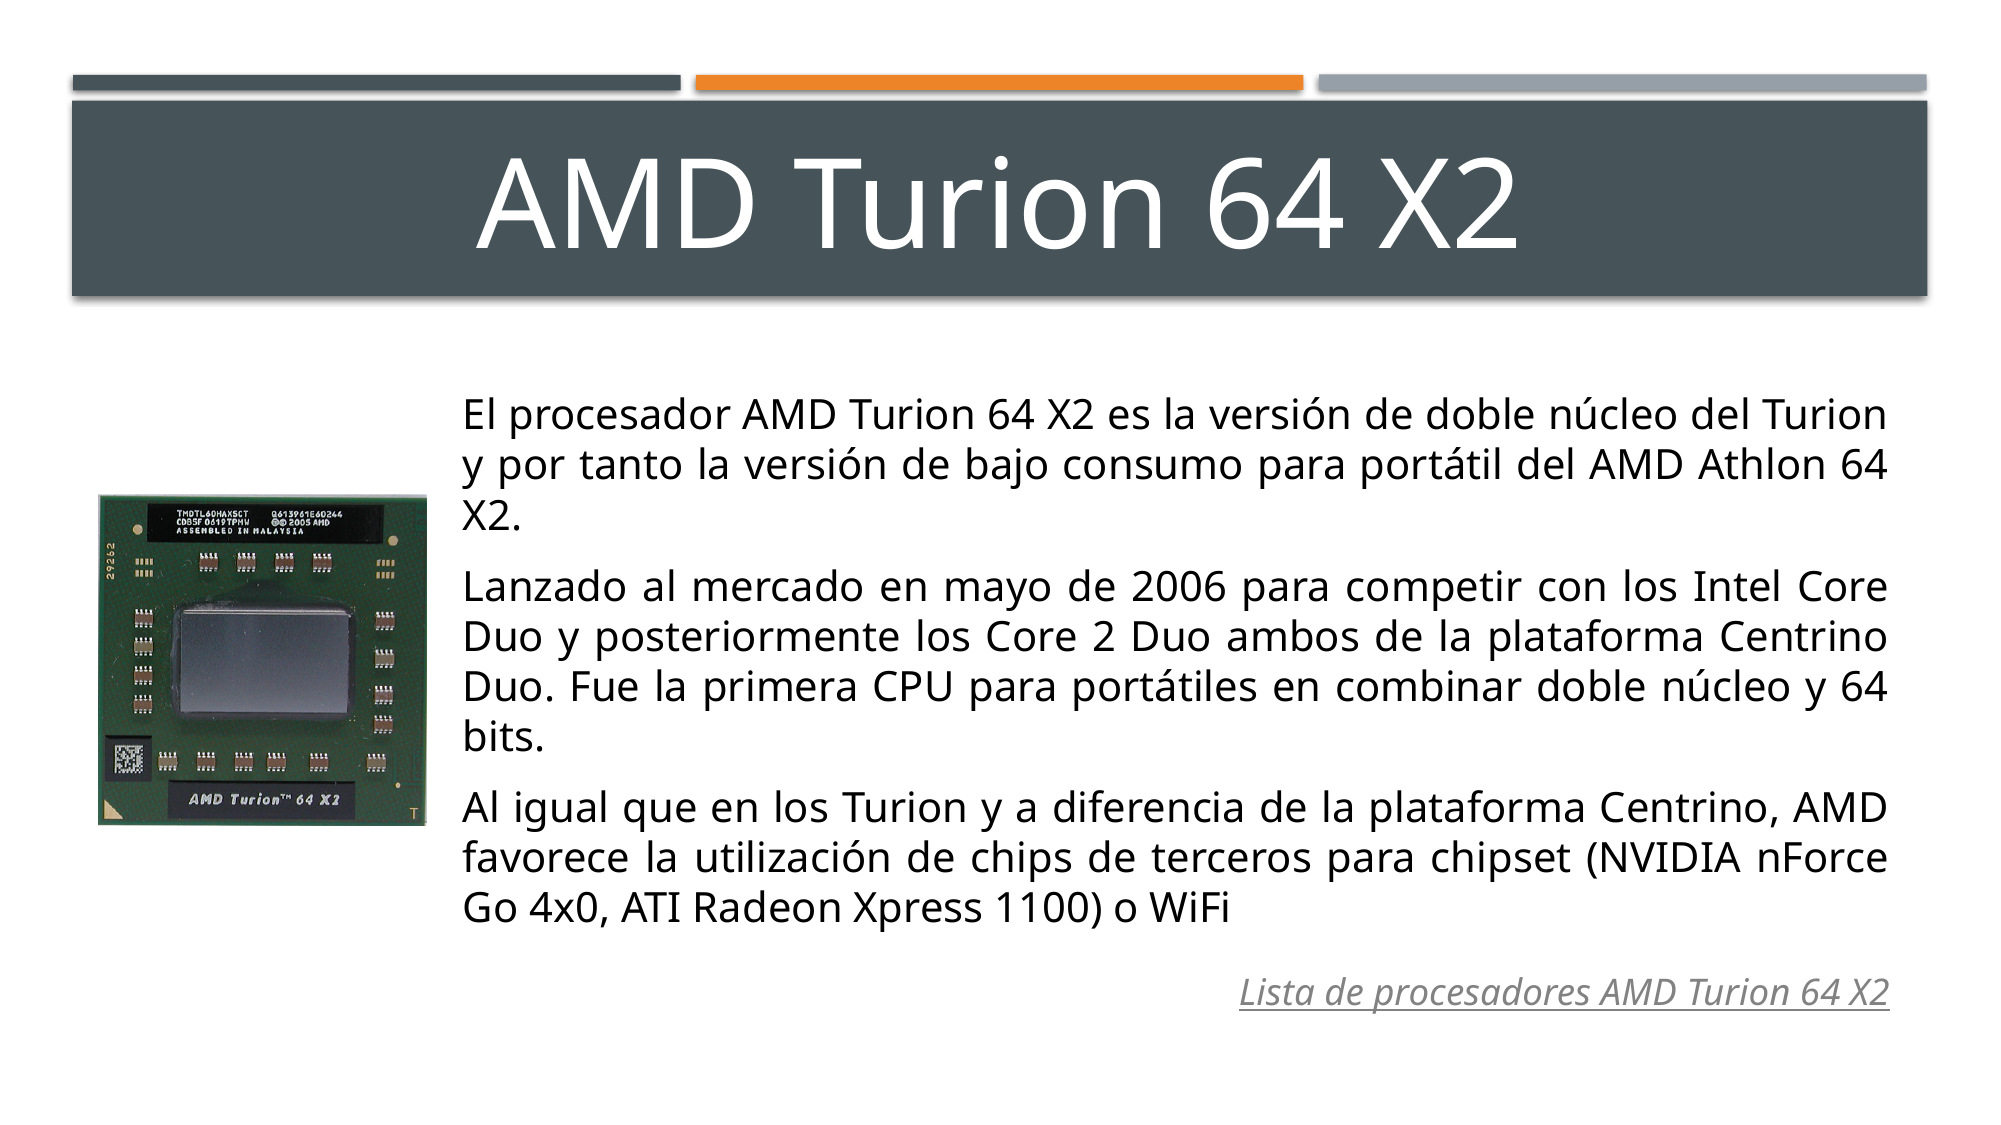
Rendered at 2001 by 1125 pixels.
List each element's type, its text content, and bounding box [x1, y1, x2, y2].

picture [98, 494, 427, 827]
list El procesador AMD Turion 64 X2 es la versión de doble núcleo del Turion y por tanto la versión de bajo consumo para portátil del AMD Athlon 64 X2. Lanzado al mercado en mayo de 2006 para competir con los Intel Core Duo y posteriormente los Core 2 Duo ambos de la plataforma Centrino Duo. Fue la primera CPU para portátiles en combinar doble núcleo y 64 bits. Al igual que en los Turion y a diferencia de la plataforma Centrino, AMD favorece la utilización de chips de terceros para chipset (NVIDIA nForce Go 4x0, ATI Radeon Xpress 1100) o WiFi [447, 357, 1905, 962]
text_box Lista de procesadores AMD Turion 64 X2 [1217, 961, 1905, 1027]
title AMD Turion 64 X2 [95, 115, 1905, 282]
